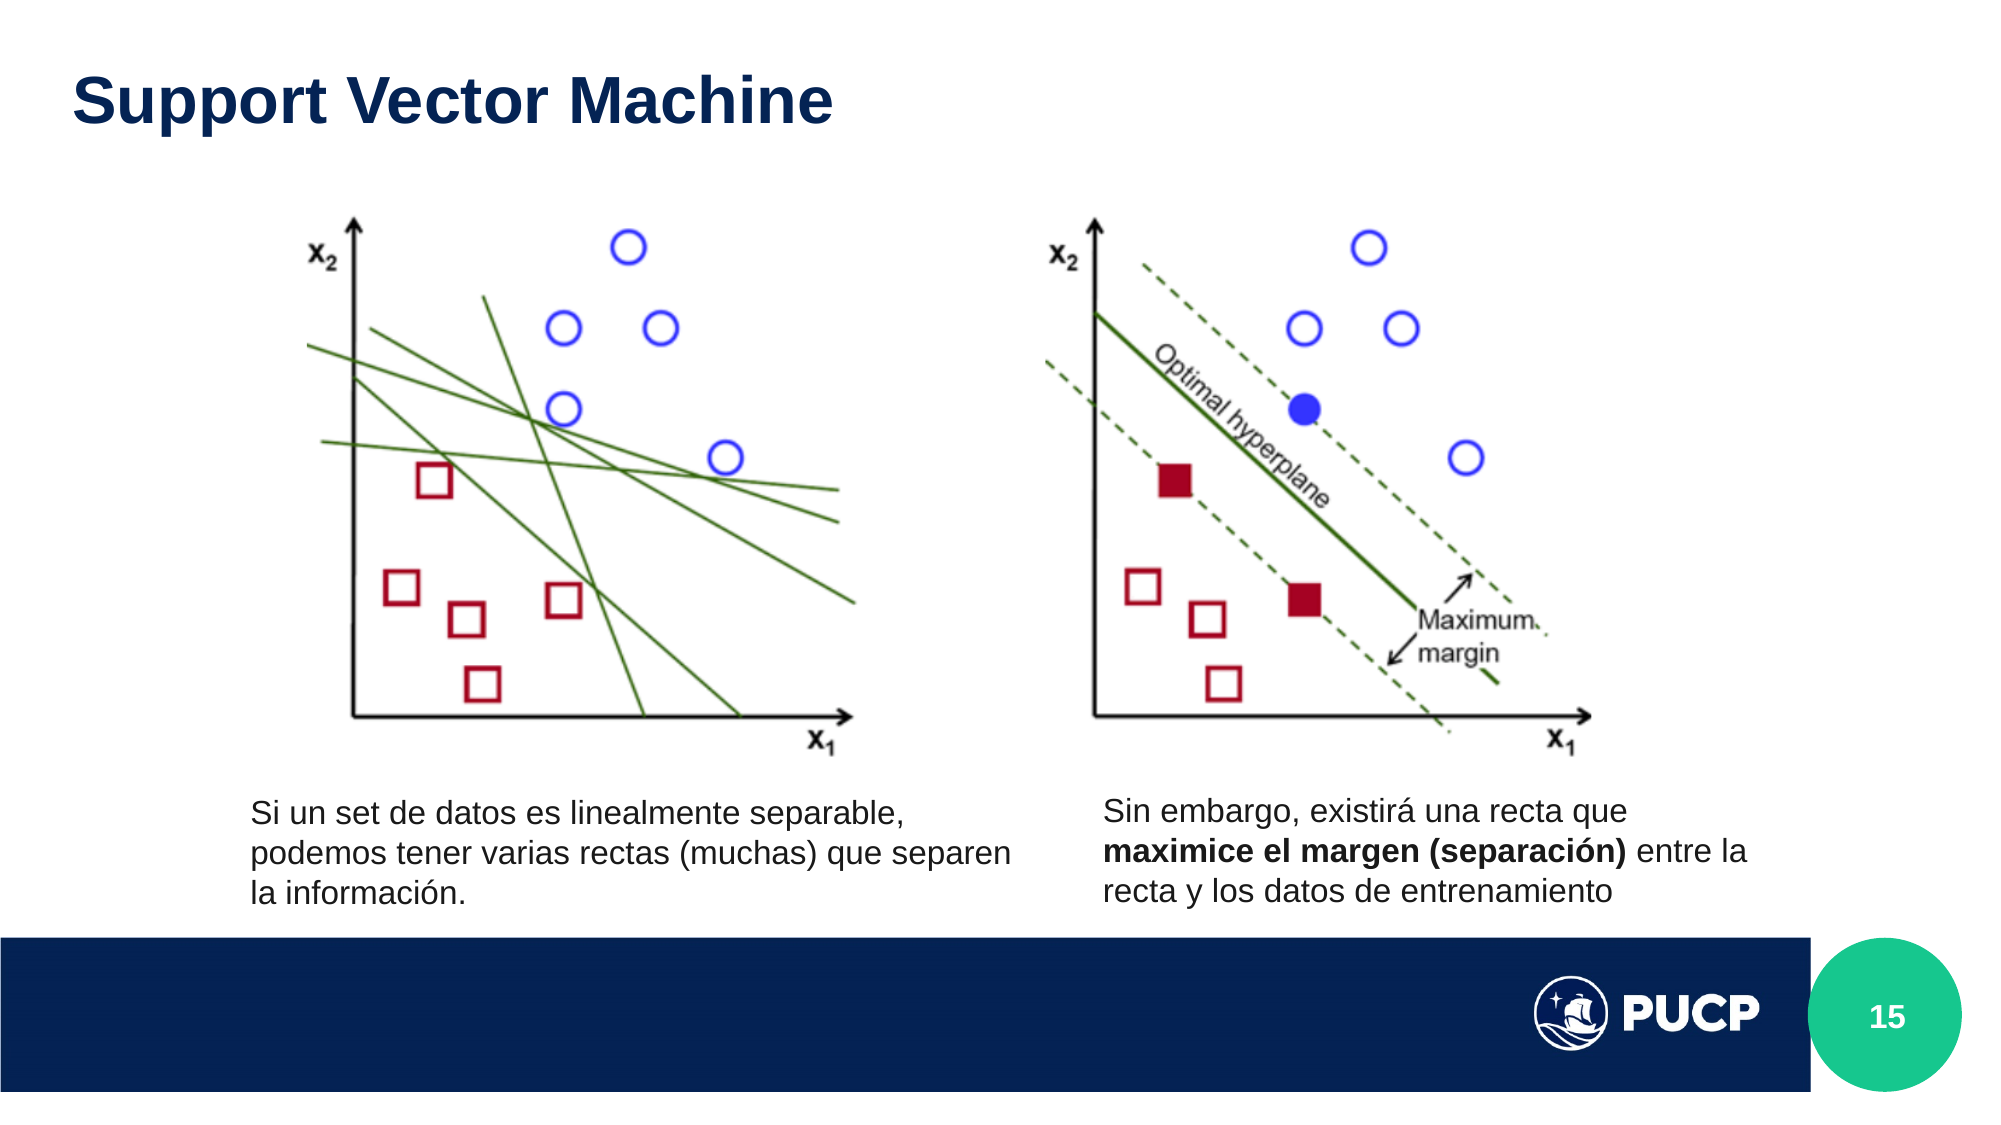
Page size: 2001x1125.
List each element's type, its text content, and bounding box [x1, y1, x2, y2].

text_box Sin embargo, existirá una recta que maximice el margen (separación) entre la recta y los datos de entrenamiento [1087, 781, 1802, 917]
picture [1035, 192, 1592, 763]
text_box Support Vector Machine [57, 50, 1837, 153]
picture [0, 937, 1811, 1092]
slide_number 15 [1836, 984, 1939, 1045]
picture [306, 192, 863, 763]
text_box Si un set de datos es linealmente separable, podemos tener varias rectas (muchas) que separen la información. [235, 783, 1036, 919]
